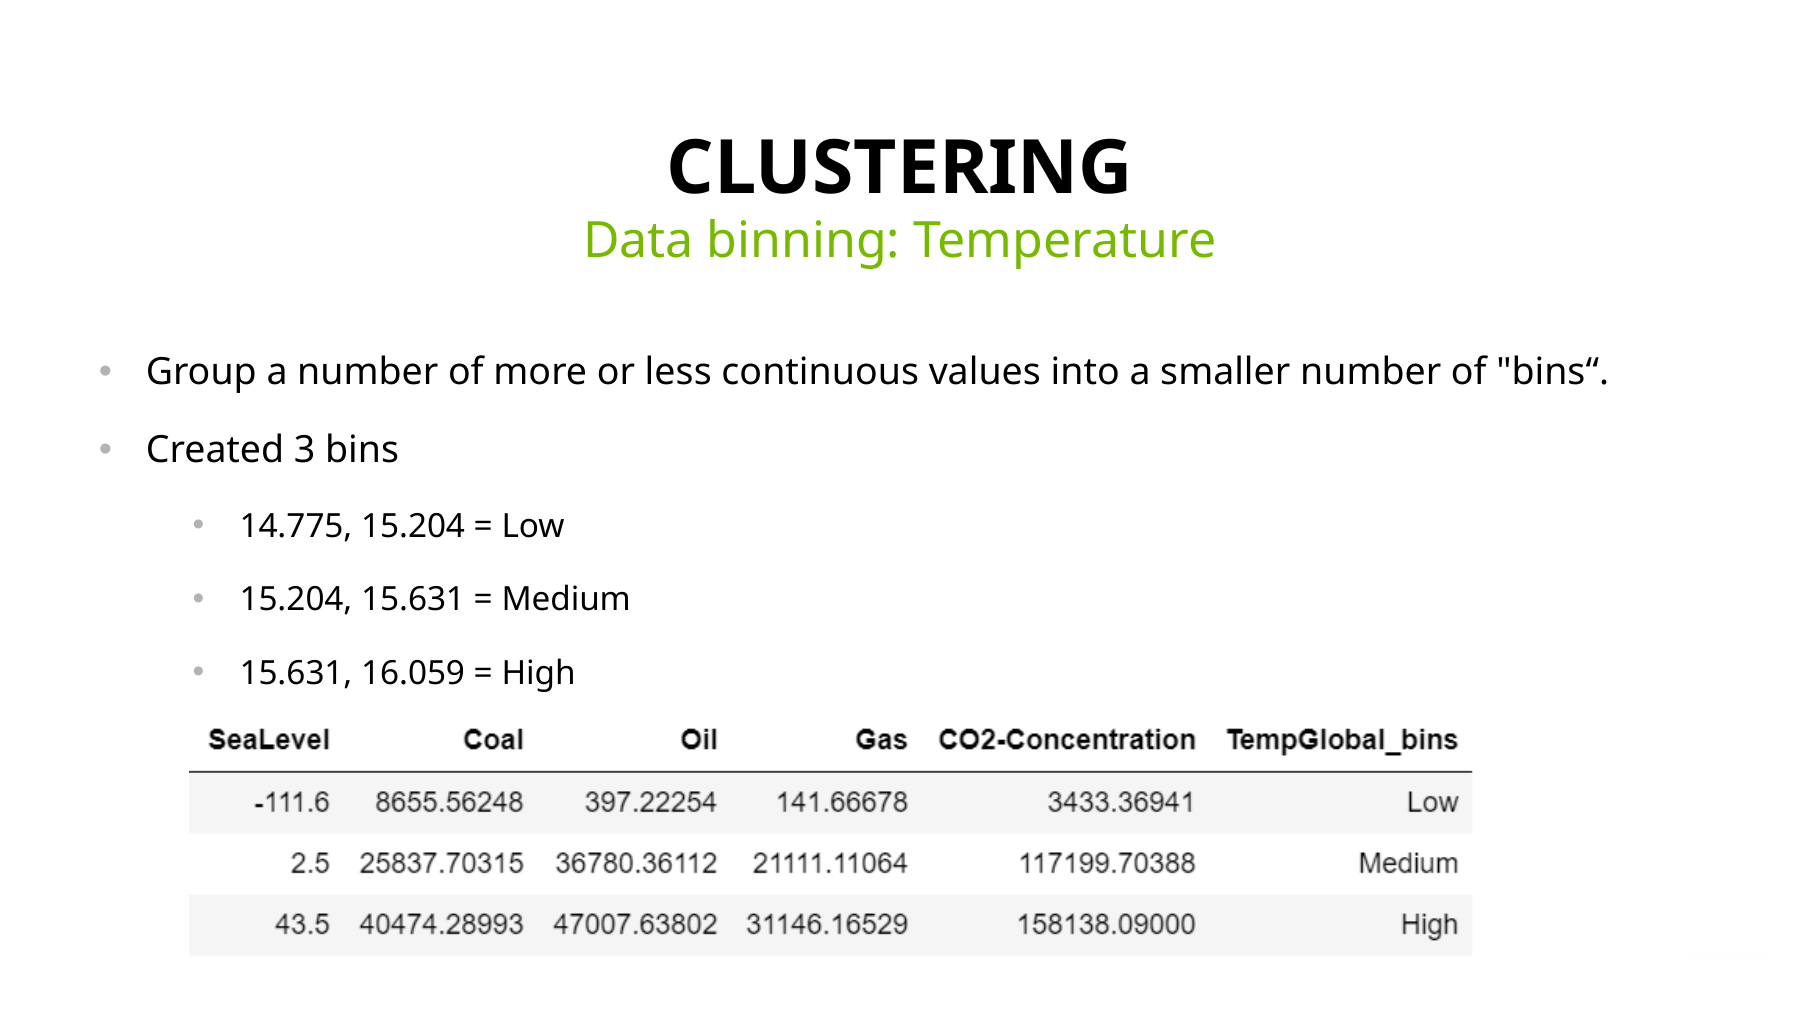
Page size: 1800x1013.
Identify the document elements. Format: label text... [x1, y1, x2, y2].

picture [189, 714, 1500, 975]
title Clustering [81, 120, 1719, 206]
list Group a number of more or less continuous values into a smaller number of "bins“. Created 3 bins 14.775, 15.204 = Low 15.204, 15.631 = Medium 15.631, 16.059 = High [83, 344, 1717, 952]
list Data binning: Temperature [81, 206, 1719, 294]
